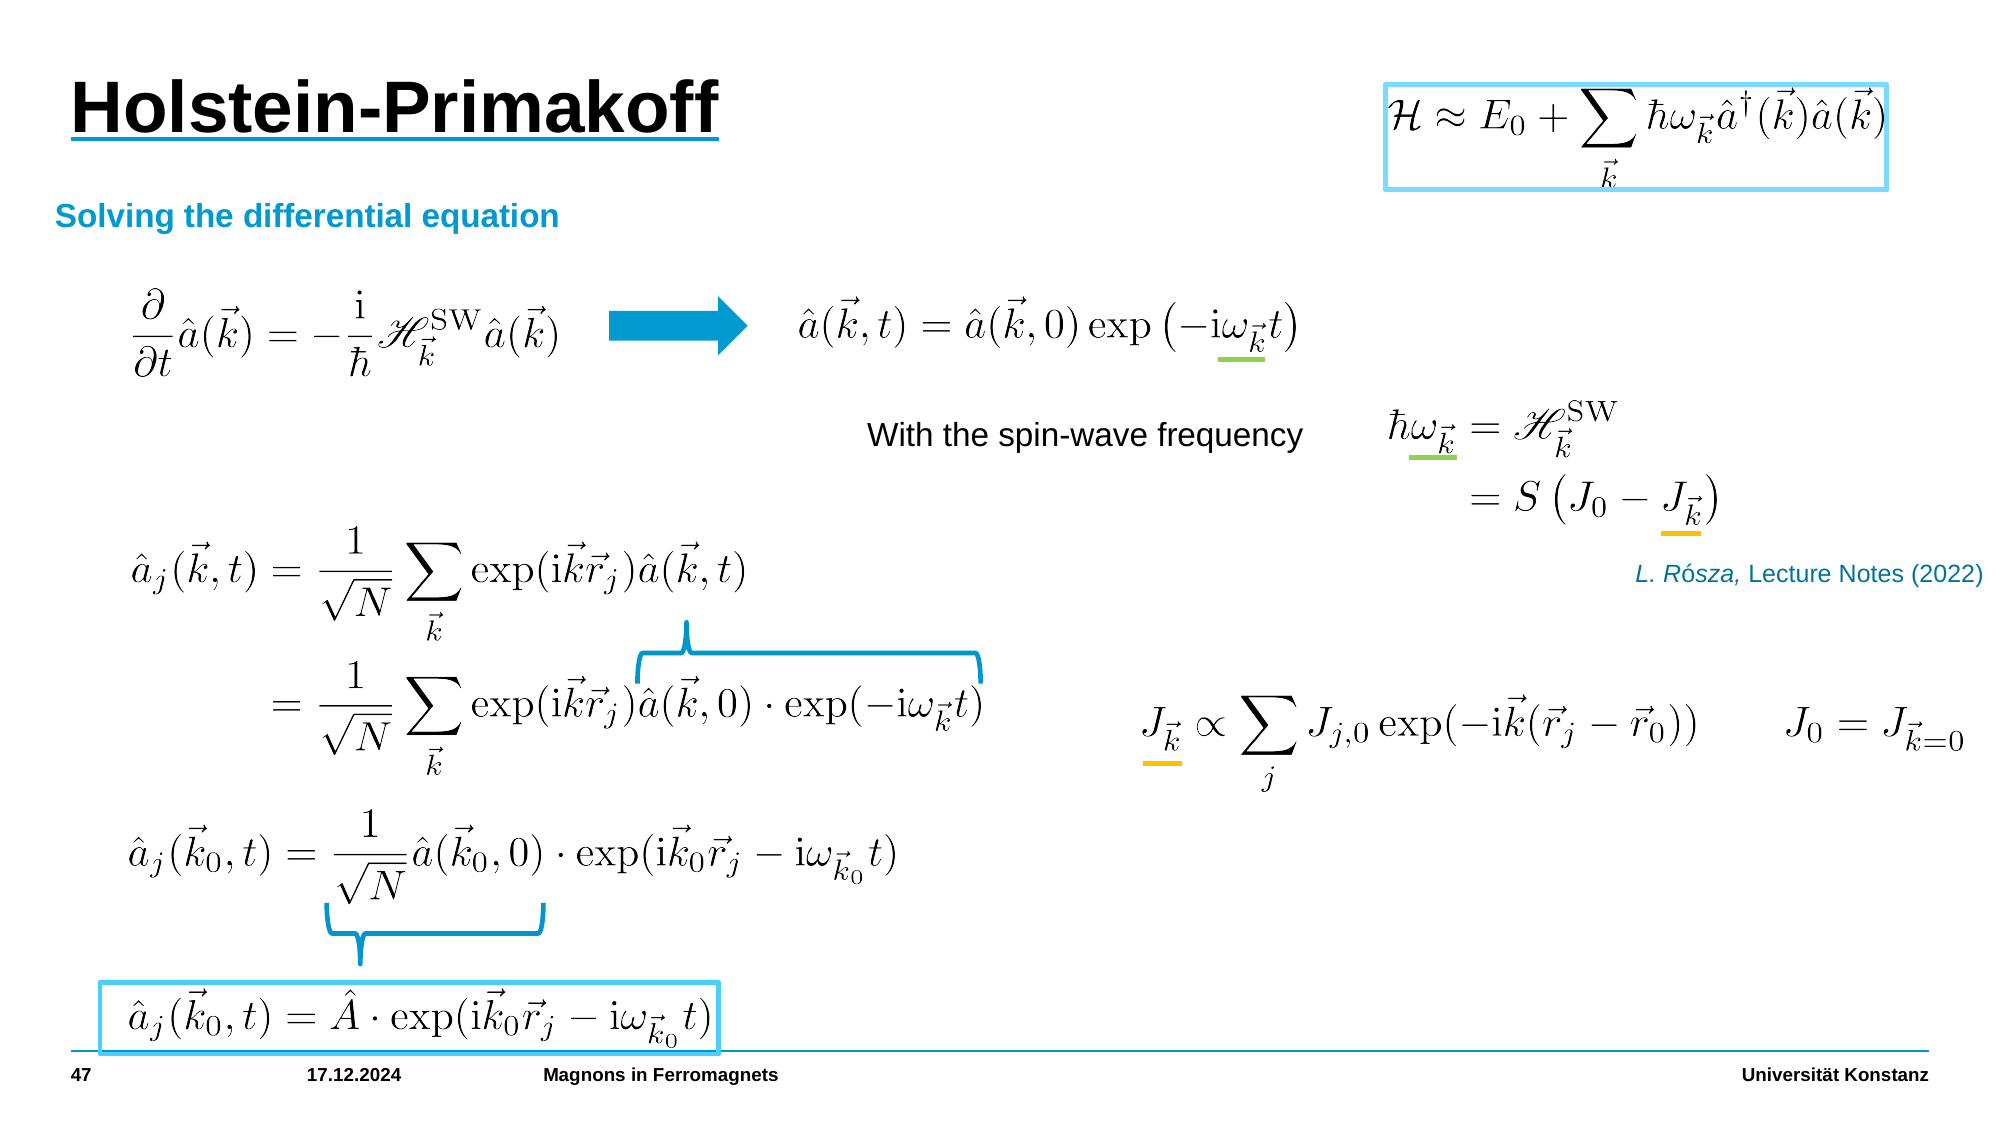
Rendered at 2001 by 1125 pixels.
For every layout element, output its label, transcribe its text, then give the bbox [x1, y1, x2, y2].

text_box [98, 980, 127, 1056]
footer Magnons in Ferromagnets [543, 1058, 1489, 1094]
picture [133, 288, 557, 377]
text_box [607, 294, 750, 358]
picture [1142, 694, 1964, 792]
picture [1389, 400, 1717, 525]
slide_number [306, 1058, 512, 1094]
picture [132, 526, 981, 776]
picture [799, 295, 1296, 352]
text_box With the spin-wave frequency [852, 405, 1319, 461]
text_box L. Rósza, Lecture Notes (2022) [1620, 549, 2000, 595]
picture [128, 808, 895, 1048]
slide_number 47 [70, 1058, 276, 1094]
list Solving the differential equation [55, 189, 969, 863]
picture [1387, 87, 1885, 188]
title Holstein-Primakoff [70, 66, 1457, 268]
